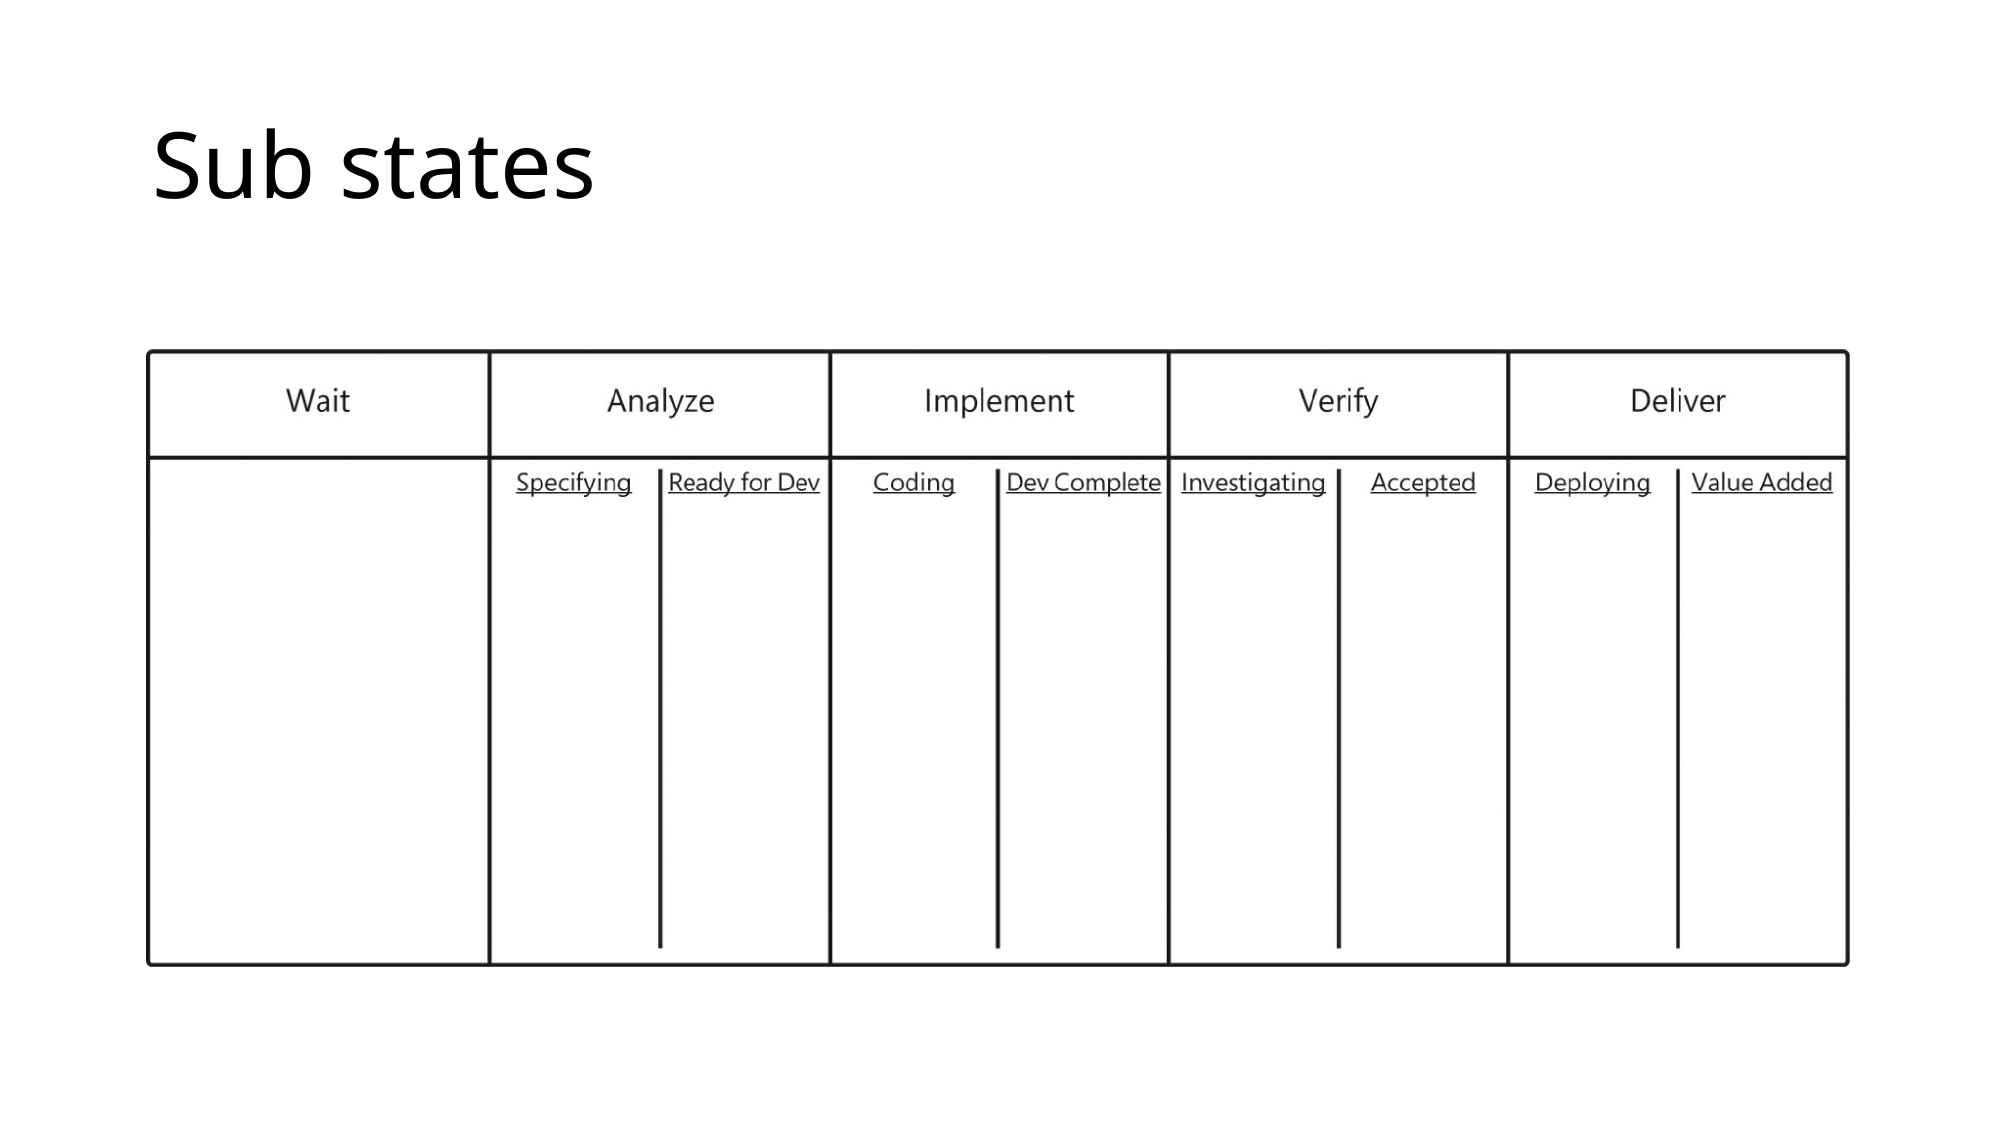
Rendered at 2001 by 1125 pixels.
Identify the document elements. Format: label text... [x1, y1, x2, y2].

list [137, 338, 1863, 975]
title Sub states [137, 59, 1863, 278]
